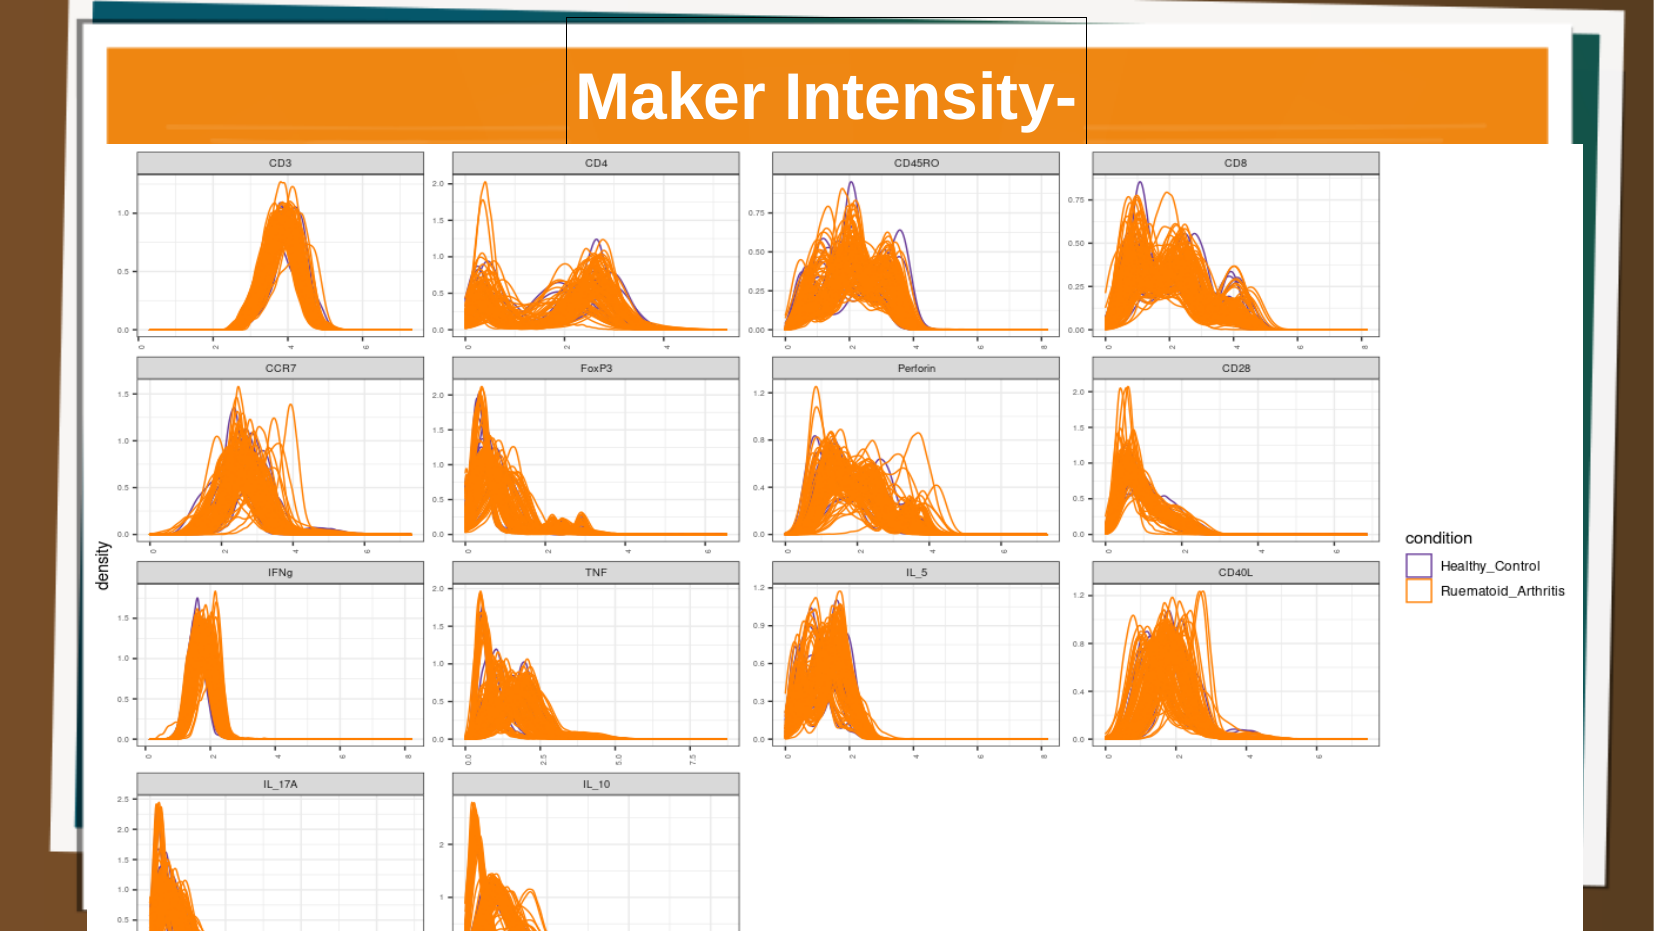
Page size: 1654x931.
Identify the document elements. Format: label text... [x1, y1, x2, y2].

picture [0, 0, 1654, 931]
text_box Maker Intensity-95p plot [566, 17, 1087, 141]
